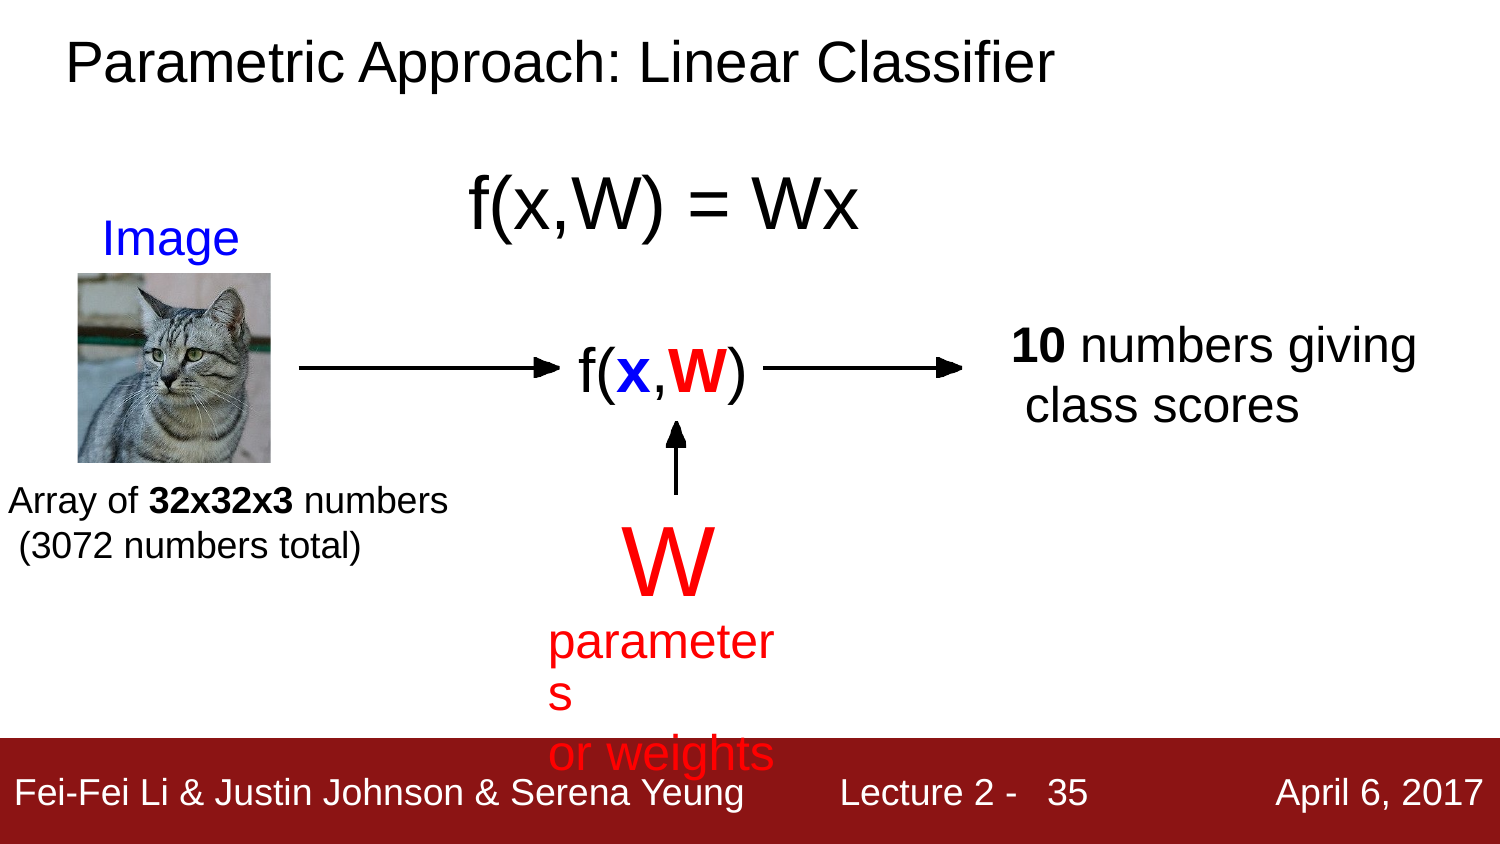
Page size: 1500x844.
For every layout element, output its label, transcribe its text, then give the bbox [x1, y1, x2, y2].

text_box [936, 357, 963, 379]
text_box Lecture 2 - [837, 769, 1021, 814]
slide_number 35 [1042, 769, 1093, 844]
text_box [77, 273, 271, 463]
slide_number Fei-Fei Li & Justin Johnson & Serena Yeung [11, 769, 753, 844]
title f(x,W) = Wx [466, 152, 863, 296]
footer April 6, 2017 [1273, 769, 1488, 844]
text_box W parameters or weights [545, 502, 803, 780]
text_box Array of 32x32x3 numbers (3072 numbers total) [6, 473, 455, 566]
text_box f(x,W) [576, 328, 751, 406]
text_box 10 numbers giving class scores [1008, 308, 1422, 433]
text_box [665, 421, 687, 448]
text_box Parametric Approach: Linear Classifier [63, 22, 1064, 95]
text_box [533, 357, 560, 379]
text_box Image [99, 203, 243, 266]
